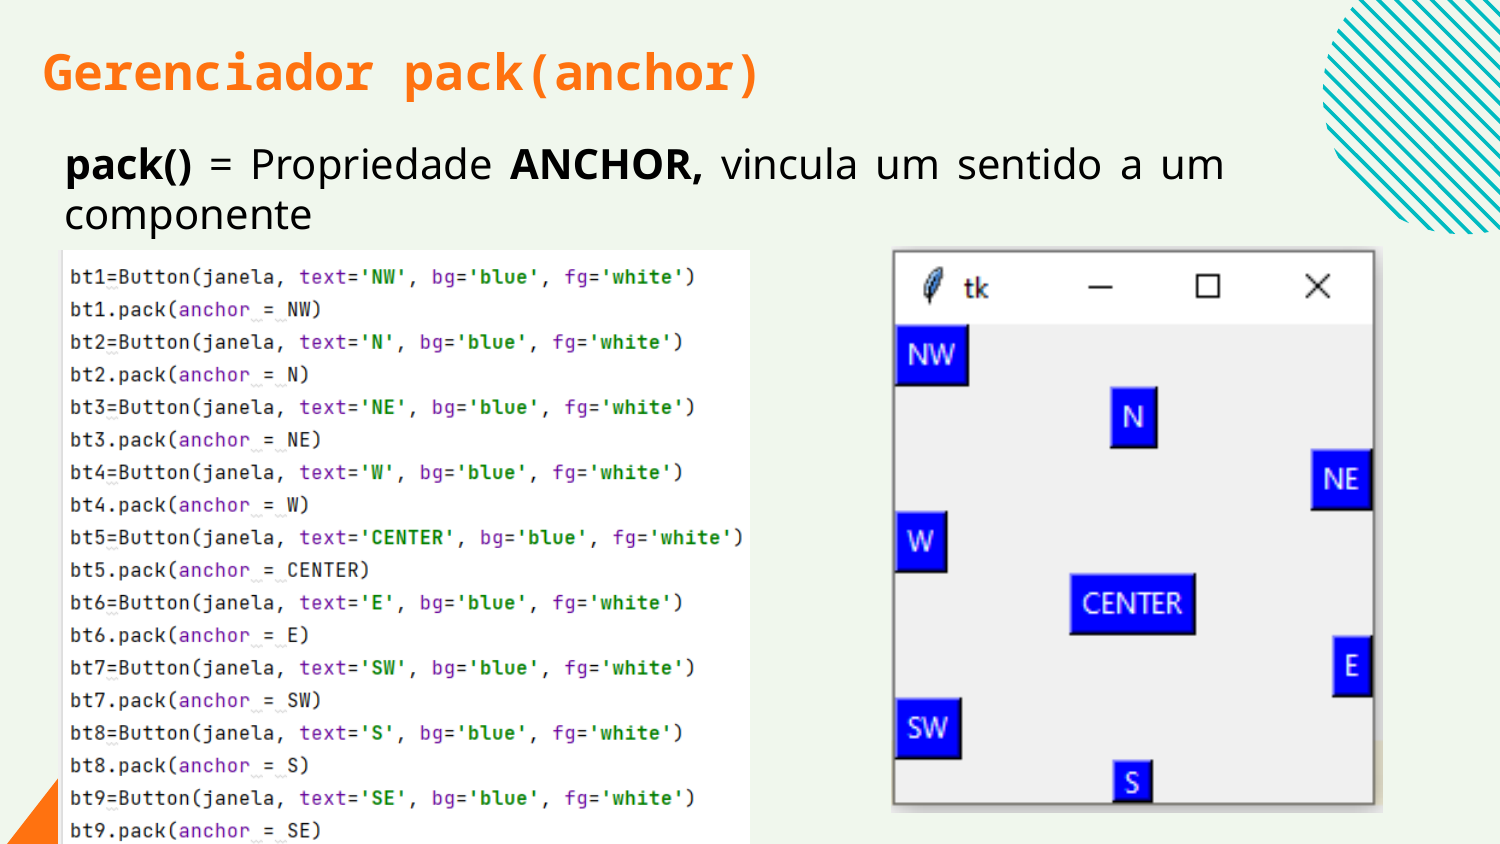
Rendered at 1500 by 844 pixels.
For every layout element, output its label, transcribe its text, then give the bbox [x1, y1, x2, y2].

picture [58, 250, 751, 844]
text_box pack() = Propriedade ANCHOR, vincula um sentido a um componente [49, 130, 1241, 246]
text_box Gerenciador pack(anchor) [28, 25, 979, 127]
picture [890, 246, 1383, 813]
